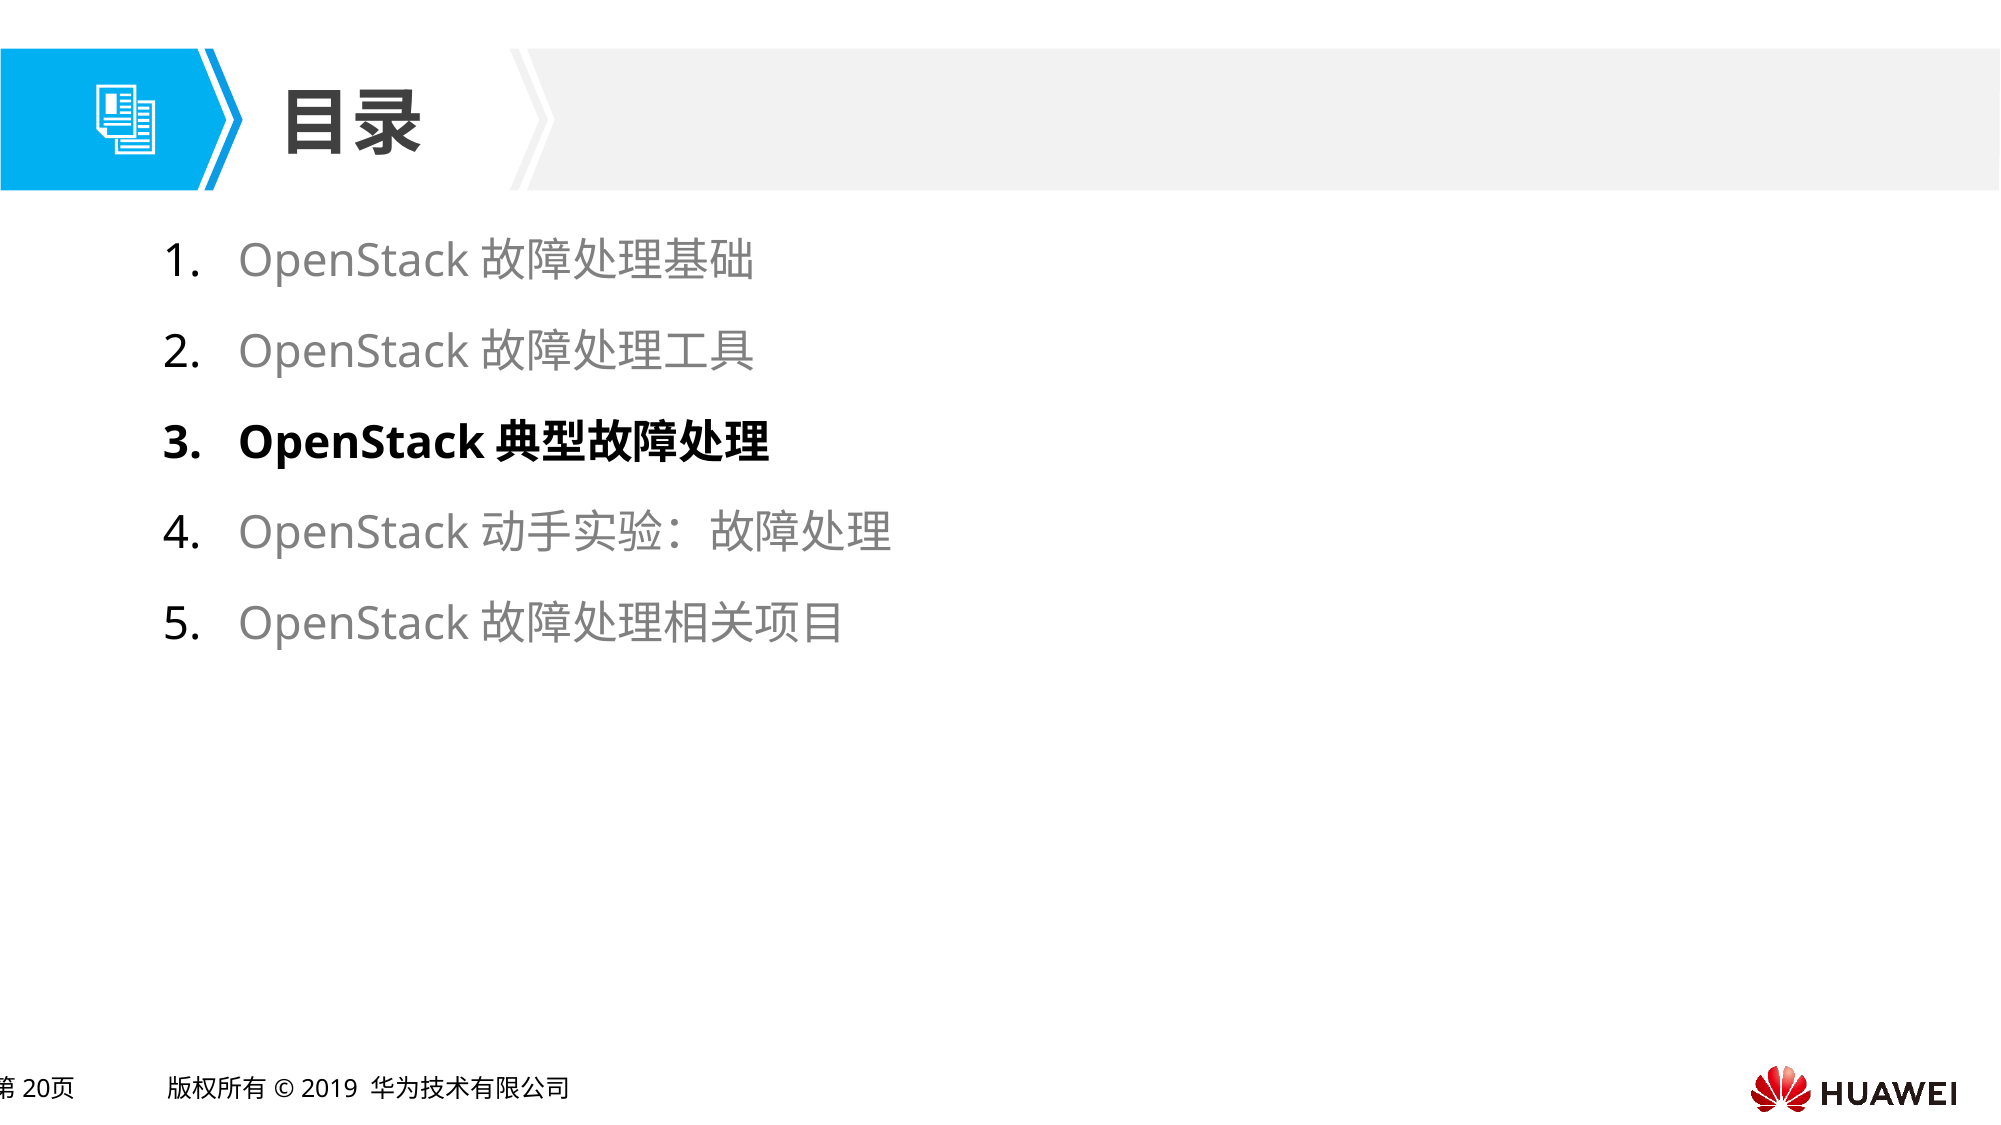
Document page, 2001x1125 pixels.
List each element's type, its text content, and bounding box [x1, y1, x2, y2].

list OpenStack故障处理基础 OpenStack故障处理工具 OpenStack典型故障处理 OpenStack动手实验：故障处理 OpenStack故障处理相关项目 [149, 202, 1882, 971]
picture [1751, 1066, 1956, 1112]
